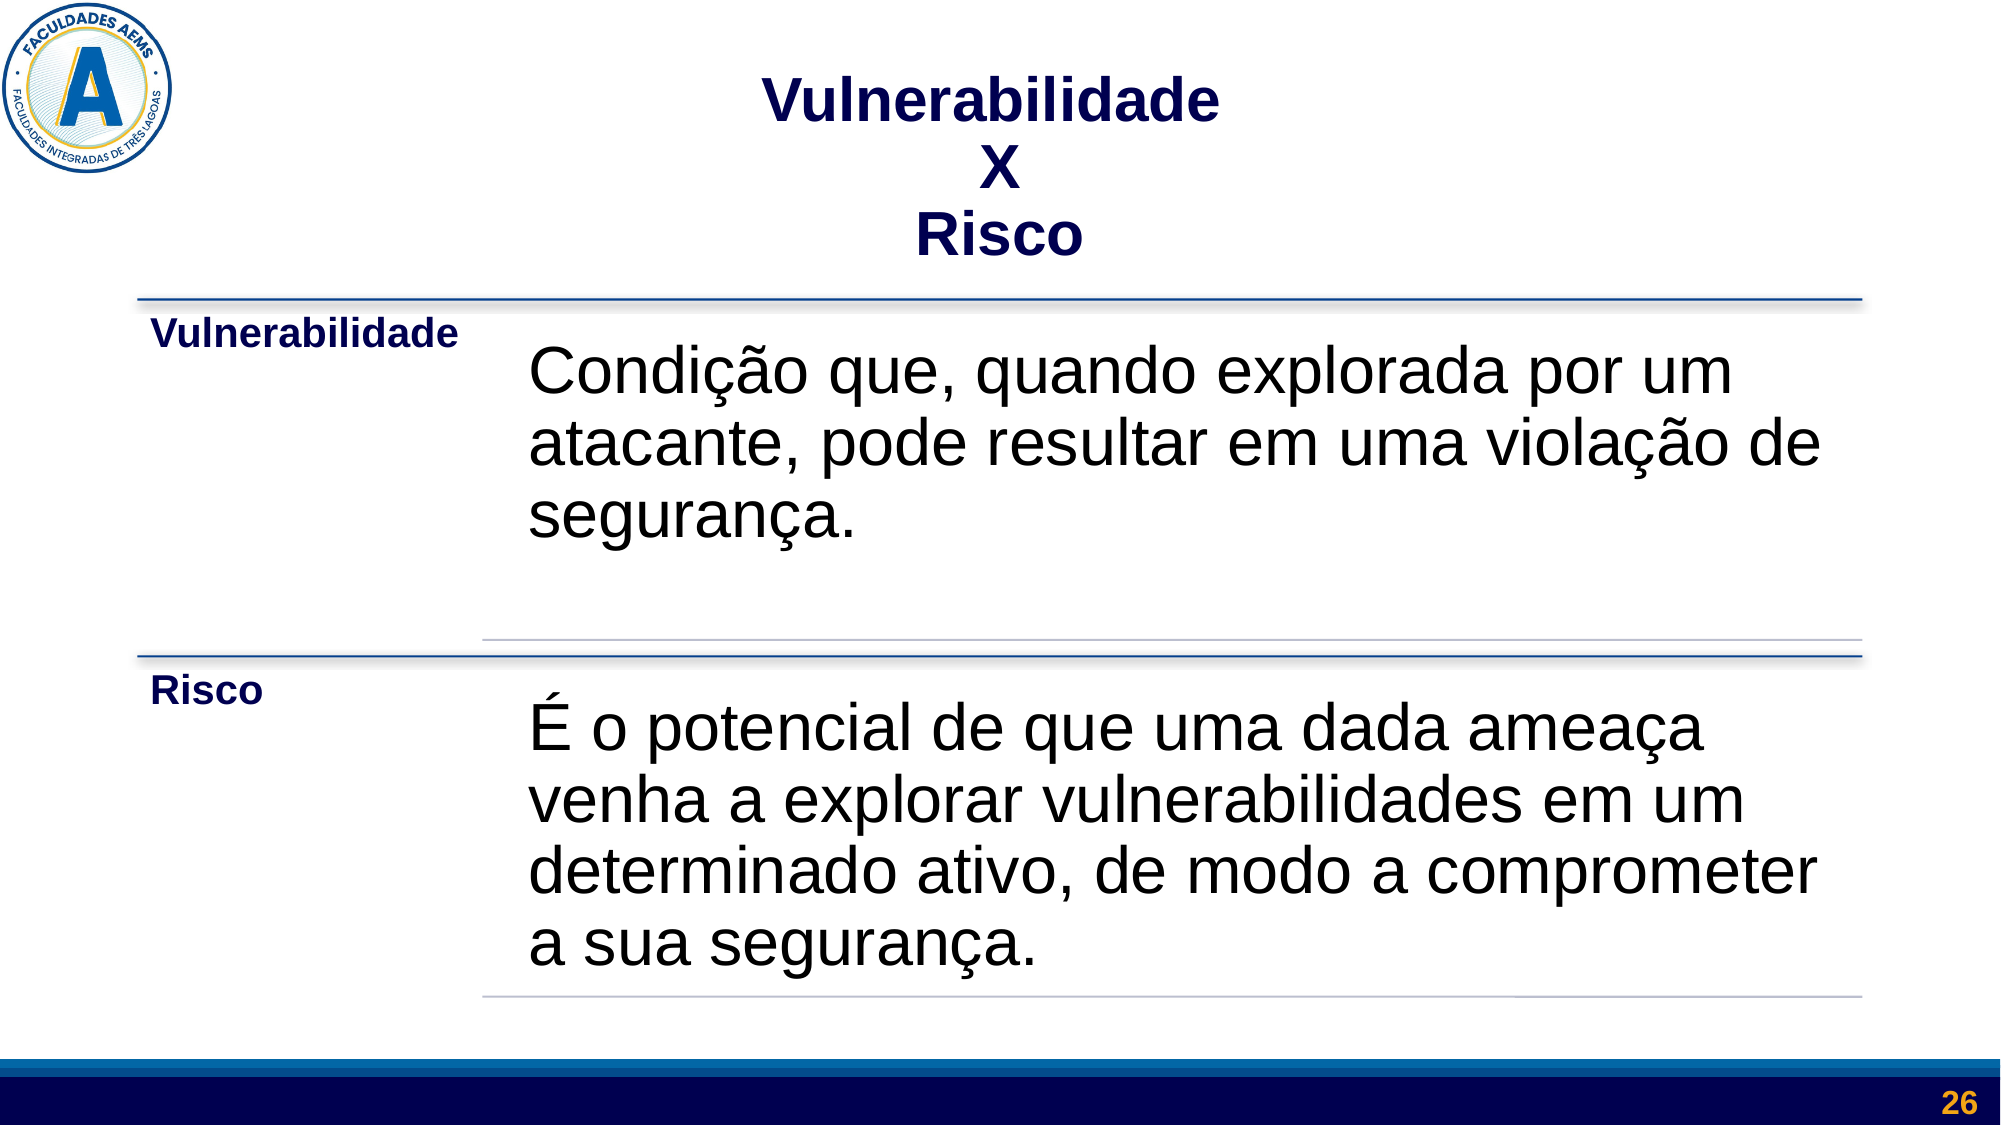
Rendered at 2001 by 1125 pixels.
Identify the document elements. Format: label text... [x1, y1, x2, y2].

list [136, 298, 1863, 1014]
picture [0, 1, 173, 175]
title Vulnerabilidade X Risco [137, 59, 1863, 278]
